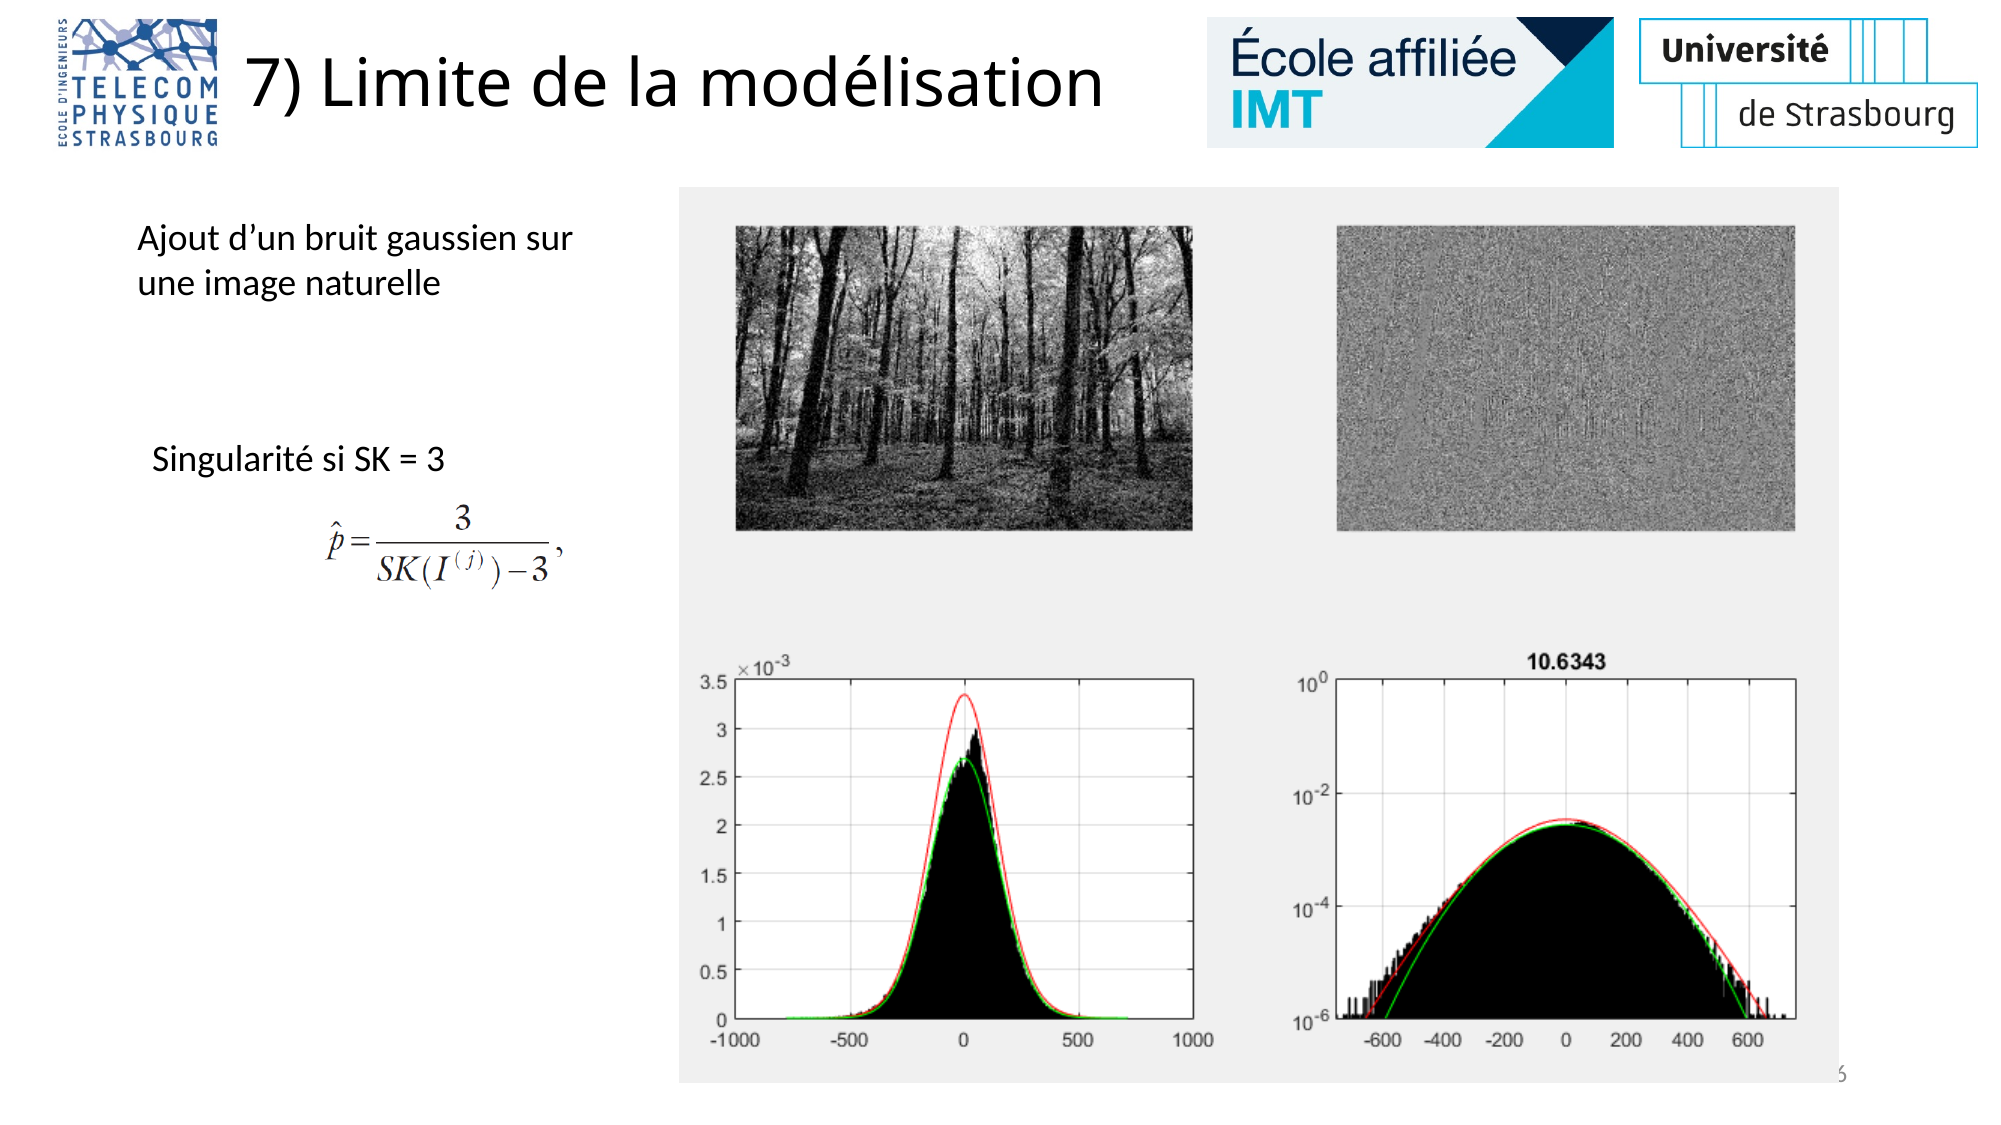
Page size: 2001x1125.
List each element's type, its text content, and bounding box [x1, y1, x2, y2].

picture [45, 6, 230, 159]
picture [679, 187, 1839, 1083]
picture [316, 486, 593, 620]
text_box Ajout d’un bruit gaussien sur une image naturelle [122, 205, 593, 311]
text_box Singularité si SK = 3 [137, 426, 608, 487]
picture [1207, 17, 1614, 148]
slide_number 16 [1412, 1042, 1863, 1103]
title 7) Limite de la modélisation [229, 6, 1157, 165]
picture [1639, 18, 1978, 148]
